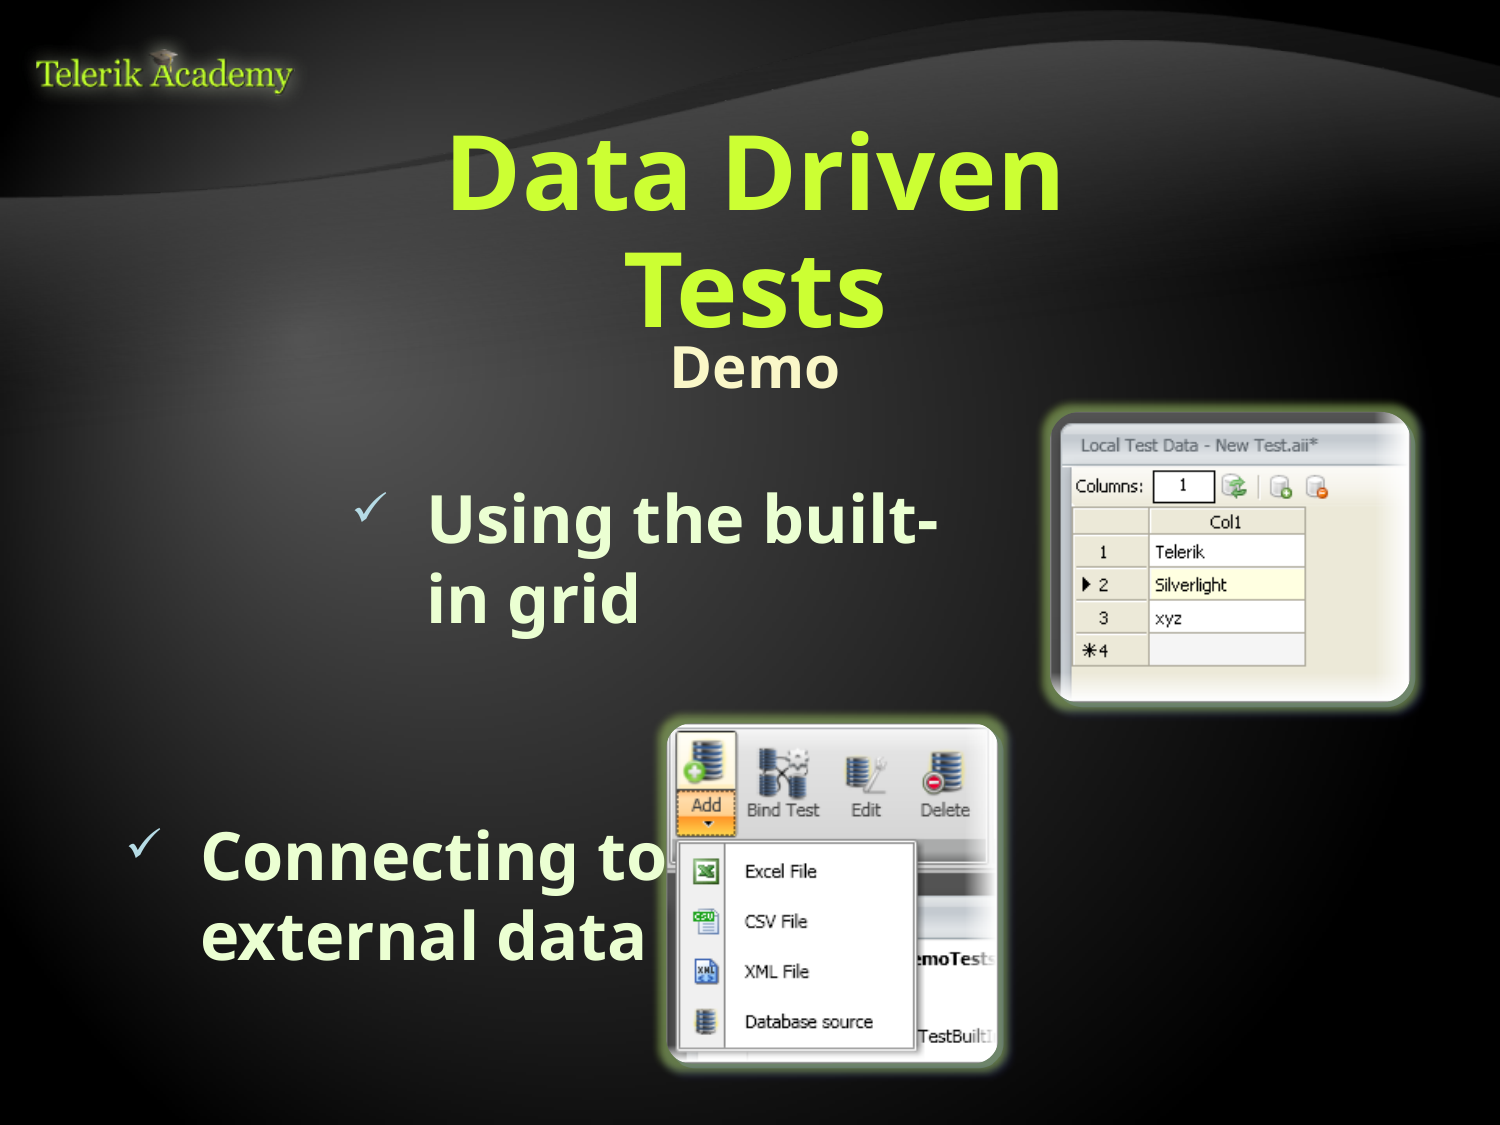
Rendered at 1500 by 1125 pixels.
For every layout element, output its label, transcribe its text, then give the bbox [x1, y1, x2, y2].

subtitle Demo [449, 318, 1062, 412]
title Data Driven Tests [317, 174, 1193, 288]
text_box Connecting to external data [124, 785, 659, 1002]
text_box Using the built-in grid [351, 452, 982, 663]
picture [0, 0, 1500, 1125]
